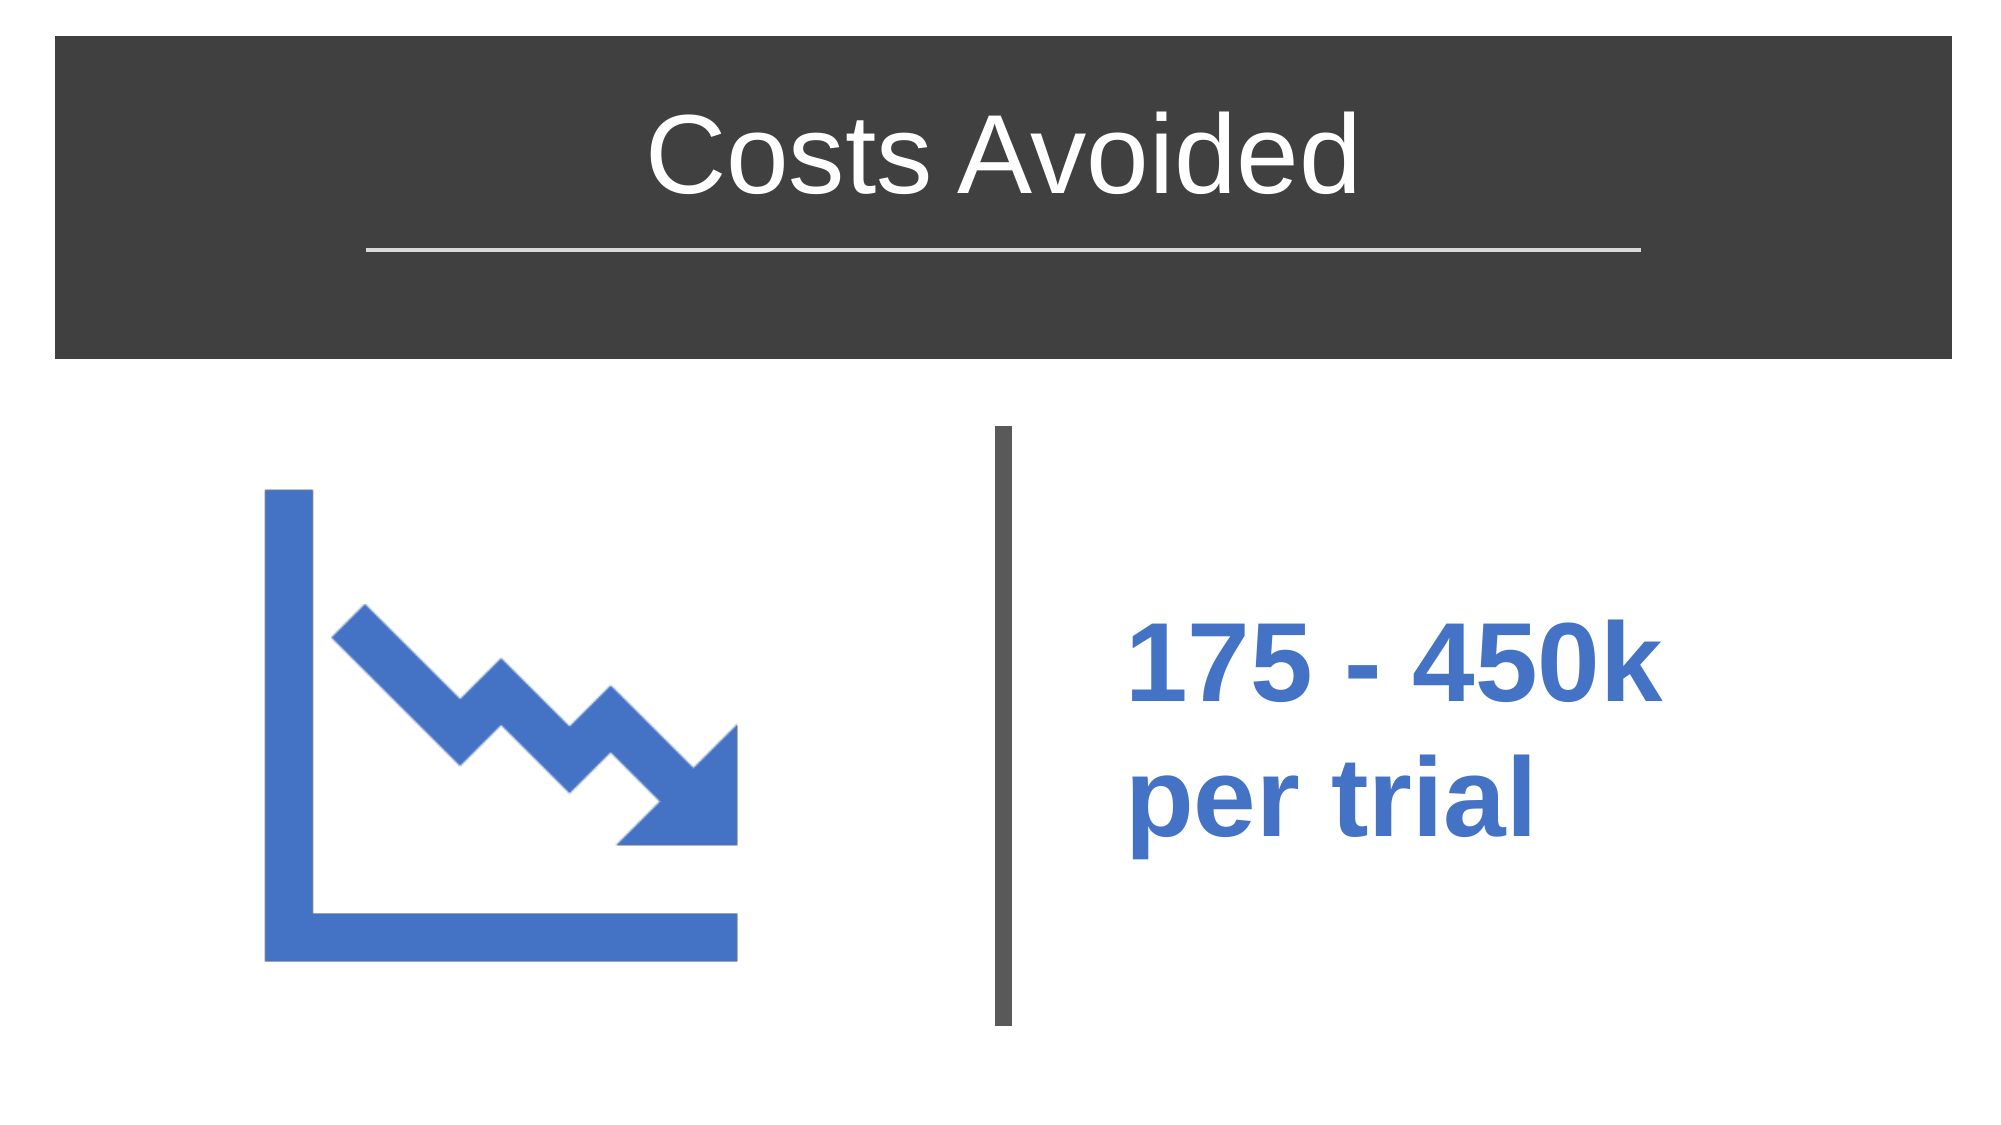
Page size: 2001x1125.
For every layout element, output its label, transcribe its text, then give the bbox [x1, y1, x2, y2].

picture [173, 398, 830, 1054]
text_box [64, 45, 1942, 350]
text_box 175 - 450k per trial [1110, 582, 1826, 867]
text_box Costs Avoided [89, 71, 1917, 224]
